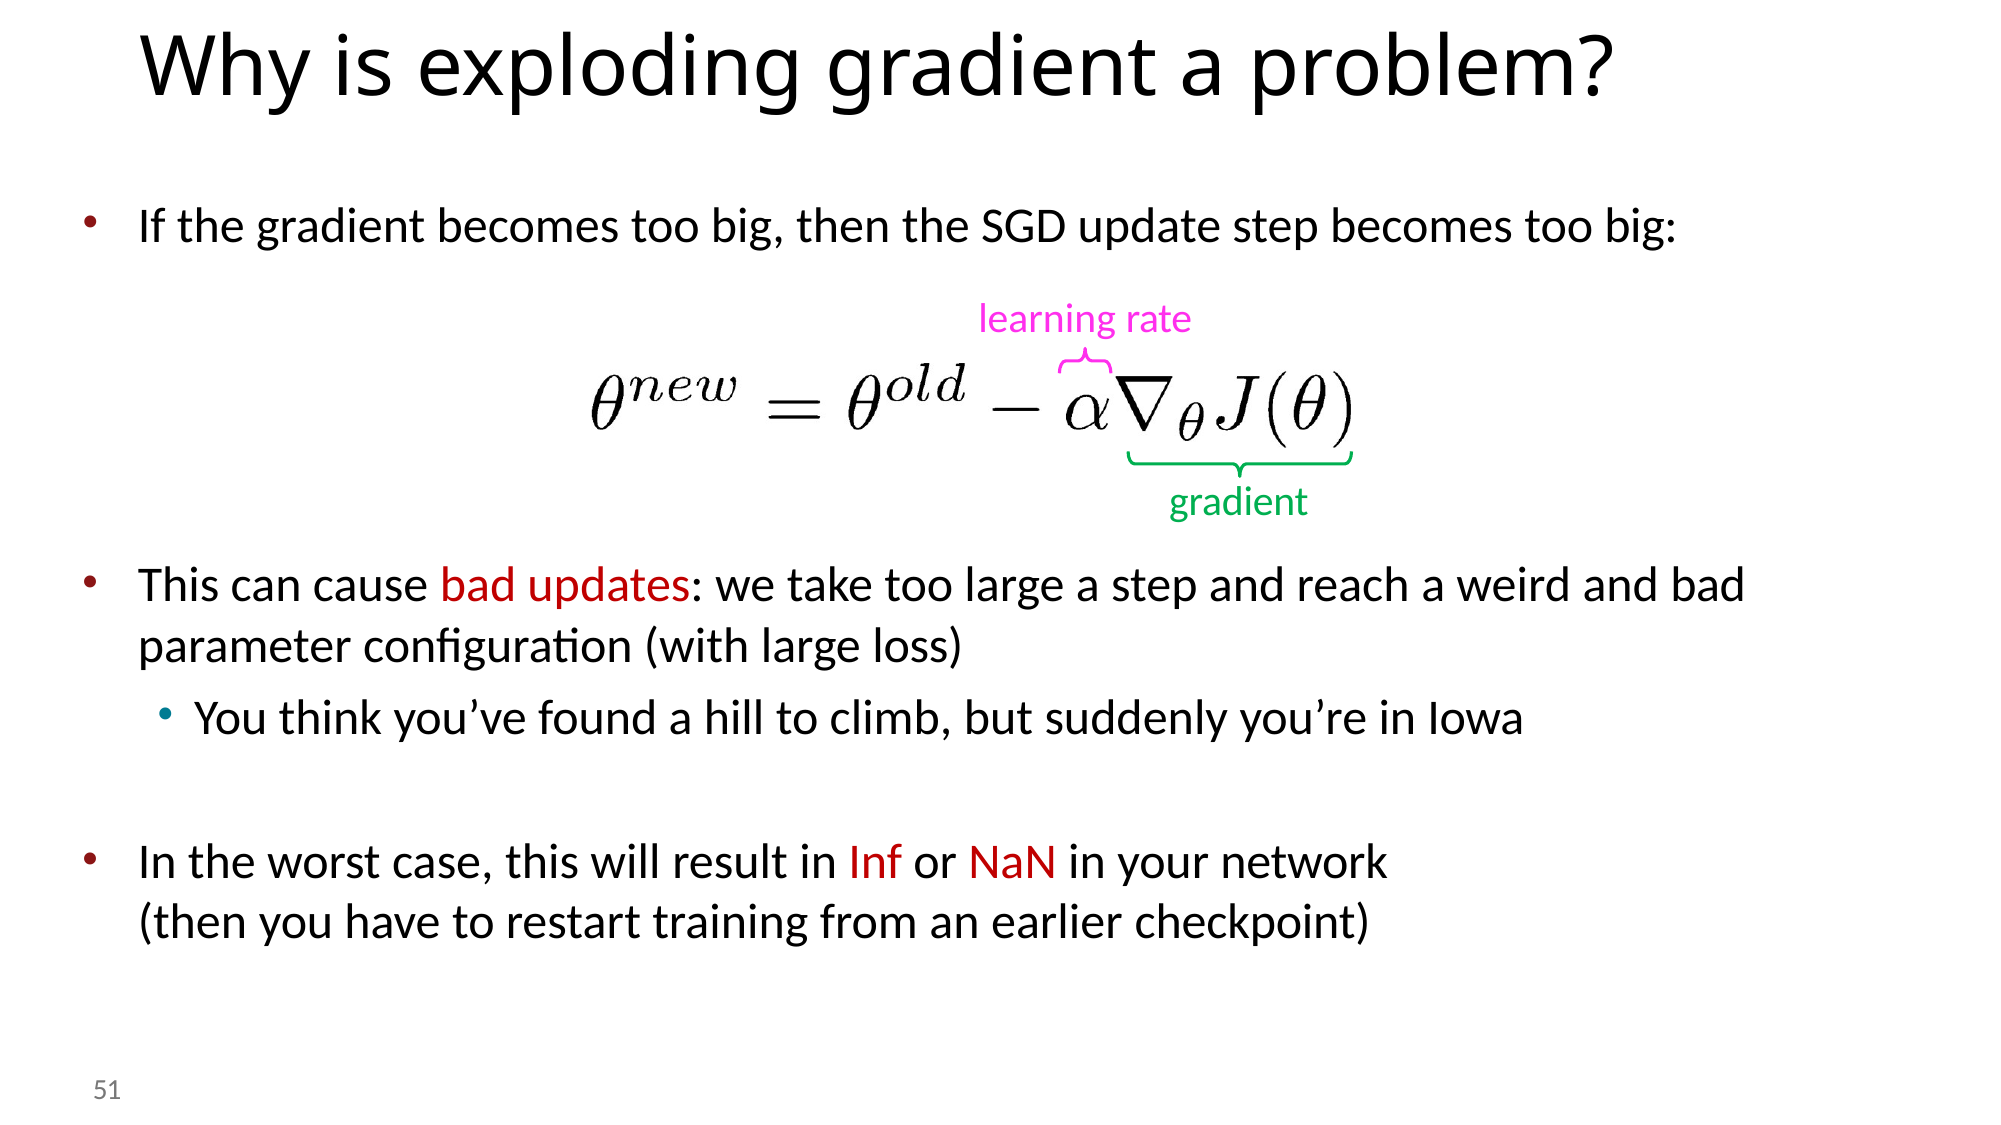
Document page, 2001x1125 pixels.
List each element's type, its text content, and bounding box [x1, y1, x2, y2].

text_box If the gradient becomes too big, then the SGD update step becomes too big: learning rate [79, 190, 1687, 341]
title Why is exploding gradient a problem? [137, 0, 1863, 157]
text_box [1057, 346, 1354, 479]
picture [590, 362, 1057, 449]
text_box gradient This can cause bad updates: we take too large a step and reach a weird and bad parameter configuration (with large loss) You think you’ve found a hill to climb, but suddenly you’re in Iowa In the worst case, this will result in Inf or NaN in your network (then you have to restart training from an earlier checkpoint) [79, 446, 1756, 949]
slide_number 51 [75, 764, 122, 1125]
